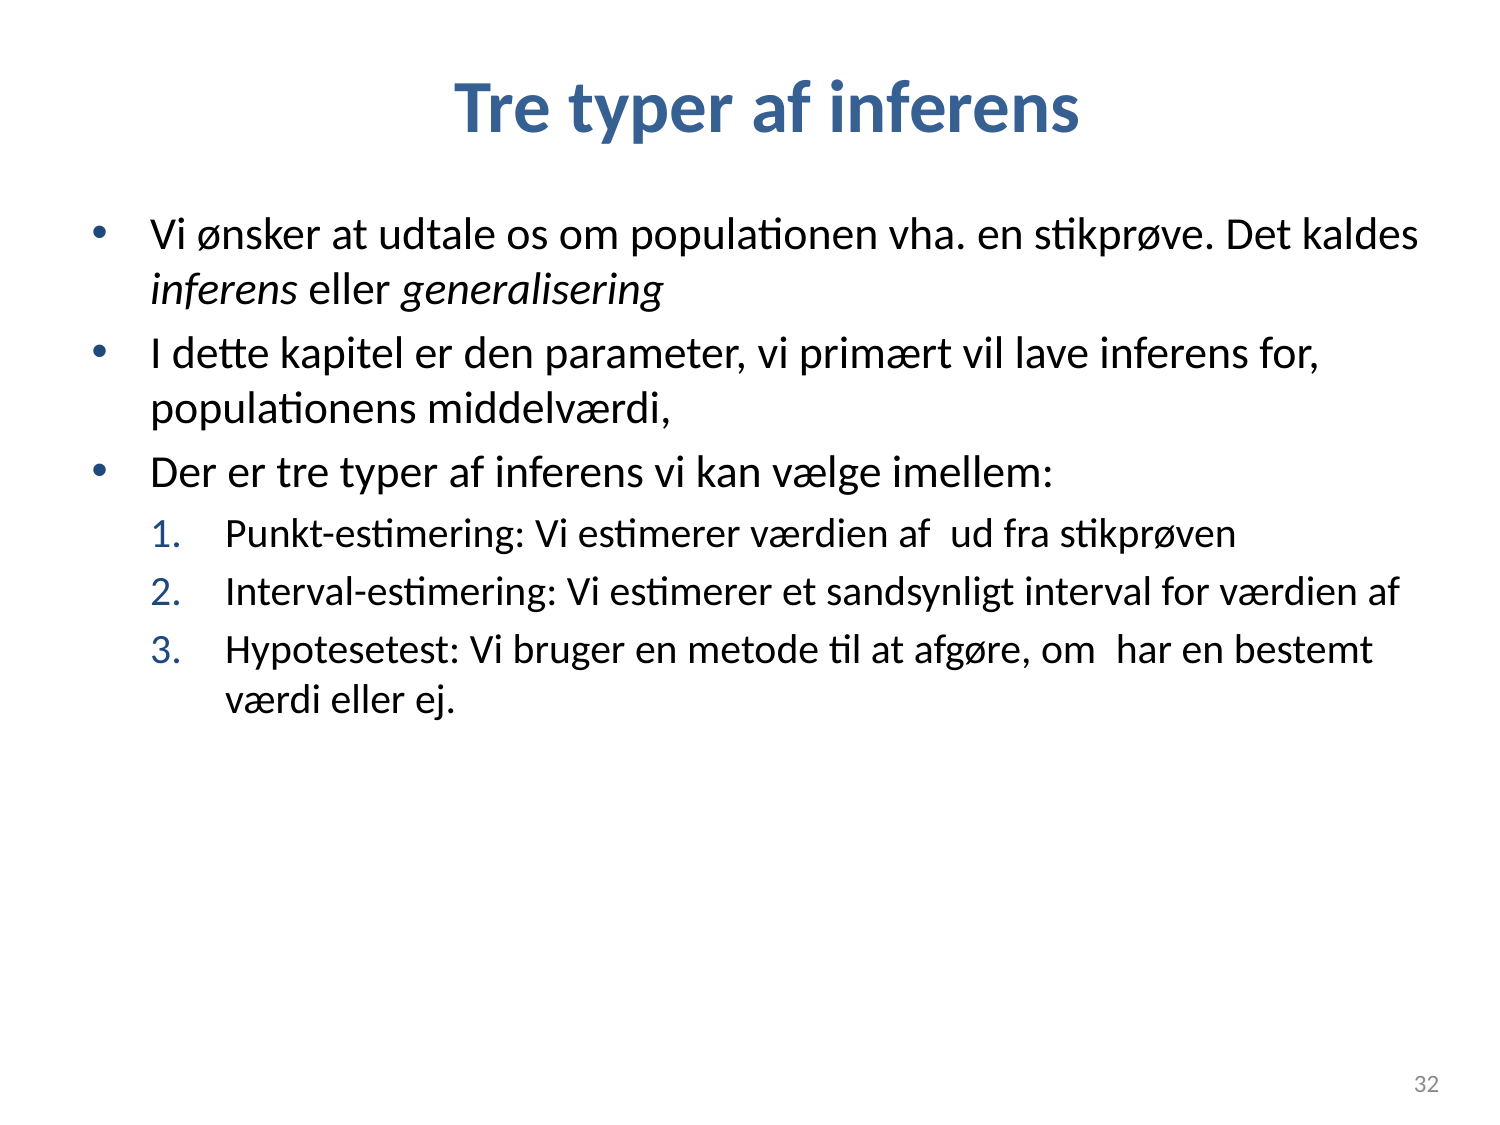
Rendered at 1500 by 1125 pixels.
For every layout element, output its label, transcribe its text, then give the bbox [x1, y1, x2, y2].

title Tre typer af inferens [76, 45, 1459, 161]
slide_number 32 [1104, 1058, 1455, 1107]
